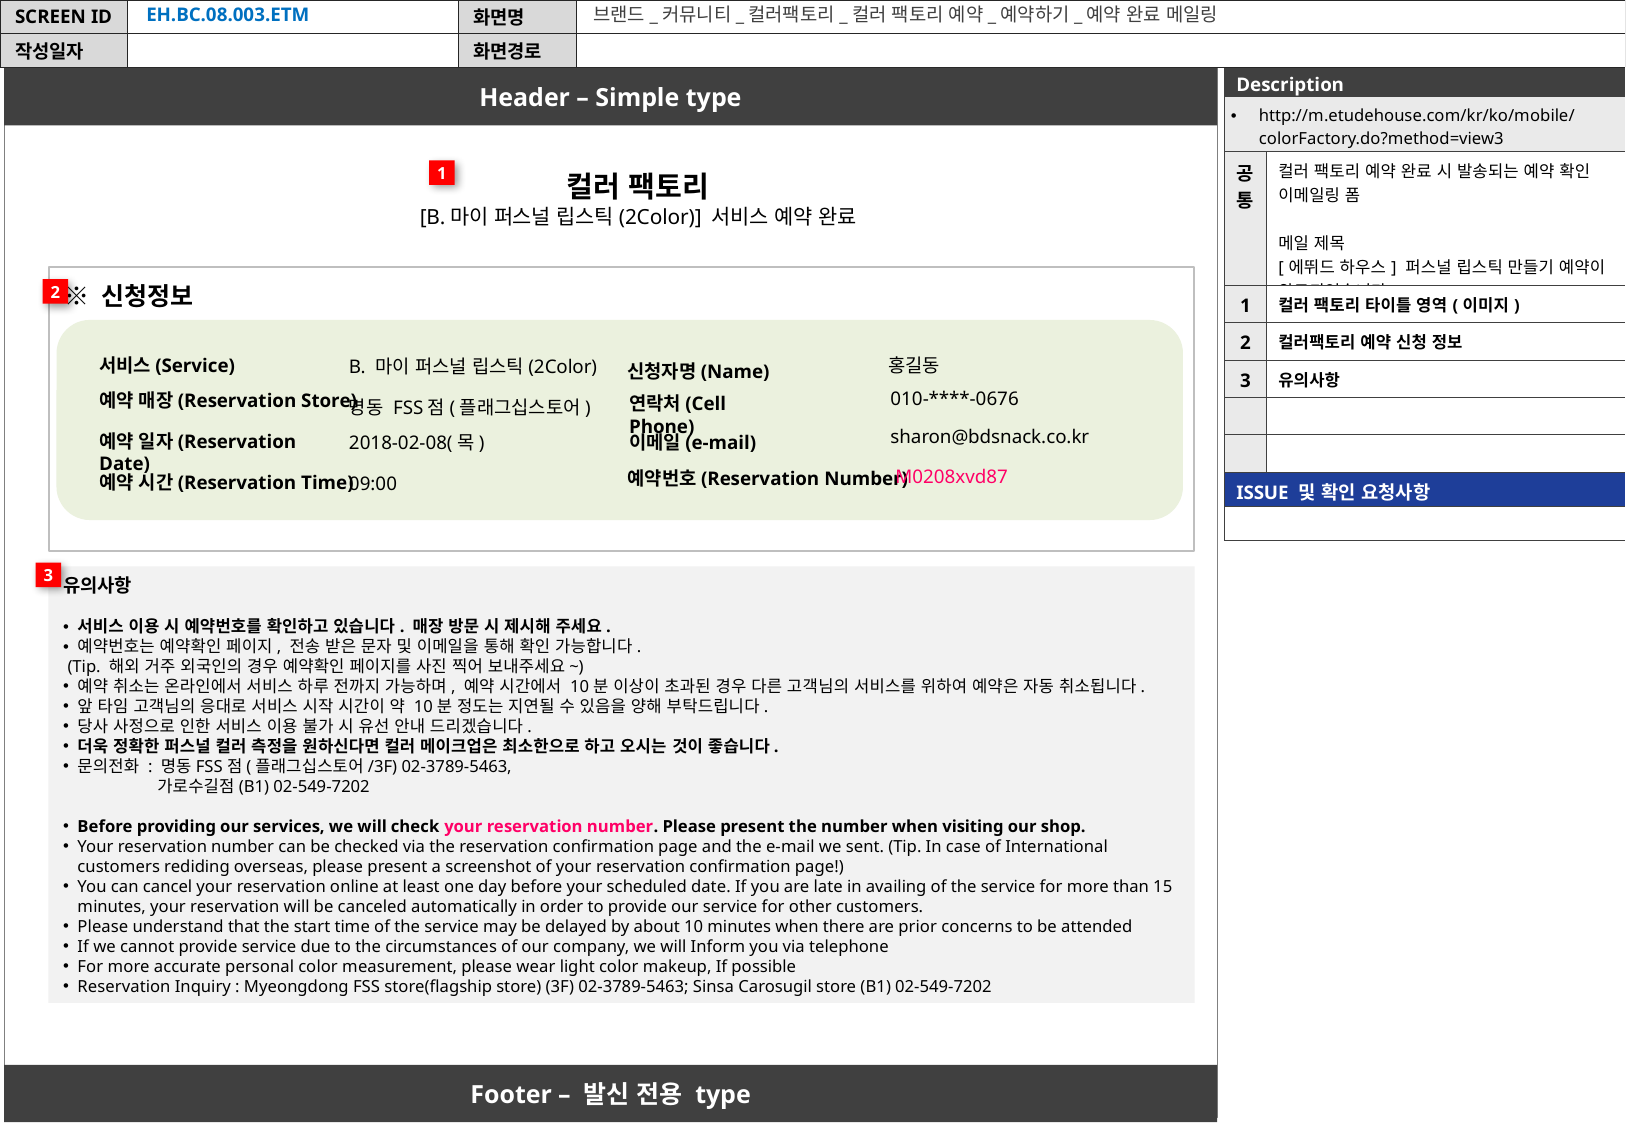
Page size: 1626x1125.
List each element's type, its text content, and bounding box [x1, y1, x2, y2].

table_cell ISSUE 및 확인 요청사항 [1225, 473, 1625, 506]
text_box 컬러 팩토리 [B.마이 퍼스널 립스틱(2Color)] 서비스 예약 완료 [404, 160, 872, 236]
table_cell 1 [1225, 286, 1266, 322]
table_cell [1225, 398, 1266, 434]
text_box sharon@bdsnack.co.kr [875, 417, 1209, 456]
text_box 이메일(e-mail) [614, 423, 810, 459]
table_cell 공통 [1225, 152, 1266, 285]
text_box 예약 일자(Reservation Date) [84, 421, 364, 482]
text_box 명동 FSS점(플래그십스토어) [334, 388, 614, 422]
list EH.BC.08.003.ETM [131, 2, 459, 32]
table_cell [1225, 507, 1625, 540]
text_box B. 마이 퍼스널 립스틱(2Color) [334, 347, 777, 385]
text_box 1 [429, 160, 455, 185]
table_cell 컬러 팩토리 타이틀 영역(이미지) [1267, 286, 1625, 322]
text_box 예약번호(Reservation Number) [612, 459, 931, 497]
table_cell 3 [1225, 361, 1266, 397]
text_box 3 [35, 562, 62, 588]
table_cell [1267, 398, 1625, 434]
list 브랜드_커뮤니티_컬러팩토리_컬러 팩토리 예약_예약하기_예약 완료 메일링 [578, 2, 1618, 29]
table_cell 컬러 팩토리 예약 완료 시 발송되는 예약 확인 이메일링 폼 메일 제목 [에뛰드 하우스] 퍼스널 립스틱 만들기 예약이 완료되었습니다. [1267, 152, 1625, 285]
text_box M0208xvd87 [880, 457, 1215, 495]
text_box ※ 신청정보 [49, 273, 222, 318]
text_box 010-****-0676 [875, 379, 1209, 417]
table_cell 2 [1225, 323, 1266, 360]
text_box Footer – 발신 전용 type [2, 1063, 1219, 1124]
text_box Header – Simple type [2, 66, 1219, 127]
table_cell [1267, 435, 1625, 472]
text_box [47, 265, 1196, 553]
text_box 유의사항 서비스 이용 시 예약번호를 확인하고 있습니다. 매장 방문 시 제시해 주세요. 예약번호는 예약확인 페이지, 전송 받은 문자 및 이메일을 통해 확인 가능합니다. (Tip. 해외 거주 외국인의 경우 예약확인 페이지를 사진 찍어 보내주세요~) 예약 취소는 온라인에서 서비스 하루 전까지 가능하며, 예약 시간에서 10분 이상이 초과된 경우 다른 고객님의 서비스를 위하여 예약은 자동 취소됩니다. 앞 타임 고객님의 응대로 서비스 시작 시간이 약 10분 정도는 지연될 수 있음을 양해 부탁드립니다. 당사 사정으로 인한 서비스 이용 불가 시 유선 안내 드리겠습니다. 더욱 정확한 퍼스널 컬러 측정을 원하신다면 컬러 메이크업은 최소한으로 하고 오시는 것이 좋습니다. 문의전화 : 명동FSS점(플래그십스토어/3F) 02-3789-5463, 가로수길점(B1) 02-549-7202 Before providing our services, we will check your reservation number. Please present the number when visiting our shop. Your reservation number can be checked via the reservation confirmation page and the e-mail we sent. (Tip. In case of International customers rediding overseas, please present a screenshot of your reservation confirmation page!) You can cancel your reservation online at least one day before your scheduled date. If you are late in availing of the service for more than 15 minutes, your reservation will be canceled automatically in order to provide our service for other customers. Please understand that the start time of the service may be delayed by about 10 minutes when there are prior concerns to be attended If we cannot provide service due to the circumstances of our company, we will Inform you via telephone For more accurate personal color measurement, please wear light color makeup, If possible Reservation Inquiry : Myeongdong FSS store(flagship store) (3F) 02-3789-5463; Sinsa Carosugil store (B1) 02-549-7202 [48, 566, 1195, 1003]
table_cell http://m.etudehouse.com/kr/ko/mobile/colorFactory.do?method=view3 [1225, 97, 1625, 151]
text_box 09:00 [334, 464, 668, 502]
text_box 서비스(Service) [84, 346, 257, 381]
text_box 예약 매장(Reservation Store) [84, 381, 418, 419]
table_cell 컬러팩토리 예약 신청 정보 [1267, 323, 1625, 360]
text_box 예약 시간(Reservation Time) [84, 482, 334, 501]
text_box 홍길동 [873, 346, 1208, 384]
text_box 신청자명(Name) [612, 352, 808, 390]
table_cell [1225, 435, 1266, 472]
table_header Description [1225, 69, 1625, 96]
text_box 연락처(Cell Phone) [614, 384, 810, 423]
text_box 2 [42, 279, 69, 304]
table_cell 유의사항 [1267, 361, 1625, 397]
text_box 2018-02-08(목) [334, 422, 614, 461]
